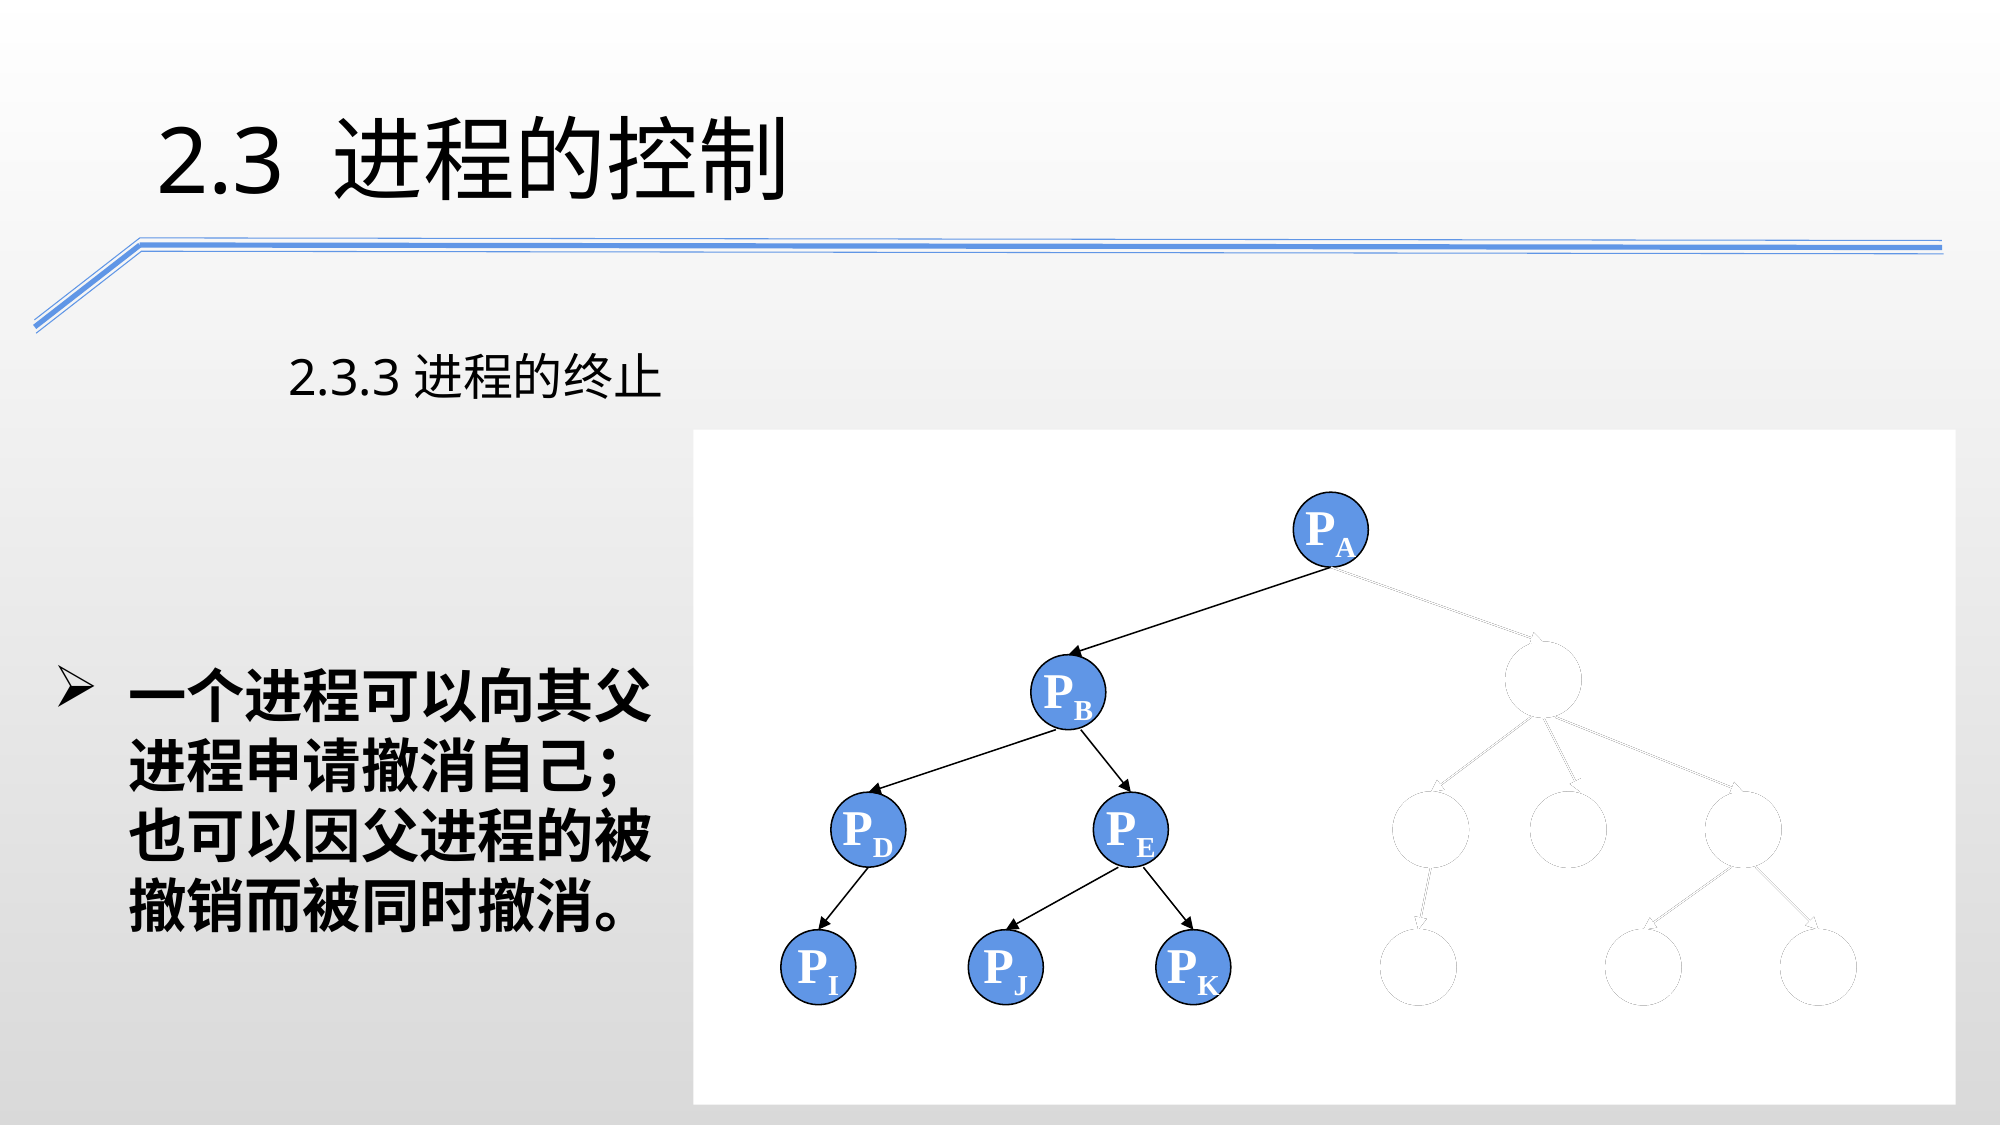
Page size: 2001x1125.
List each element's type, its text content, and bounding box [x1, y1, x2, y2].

text_box 2.3.3进程的终止 [273, 307, 1992, 413]
text_box 2.3 进程的控制 [141, 94, 1570, 219]
text_box 一个进程可以向其父进程申请撤消自己；也可以因父进程的被撤销而被同时撤消。 [38, 651, 693, 947]
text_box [36, 251, 1944, 334]
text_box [34, 237, 1942, 244]
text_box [34, 244, 1942, 327]
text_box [693, 429, 1956, 1105]
